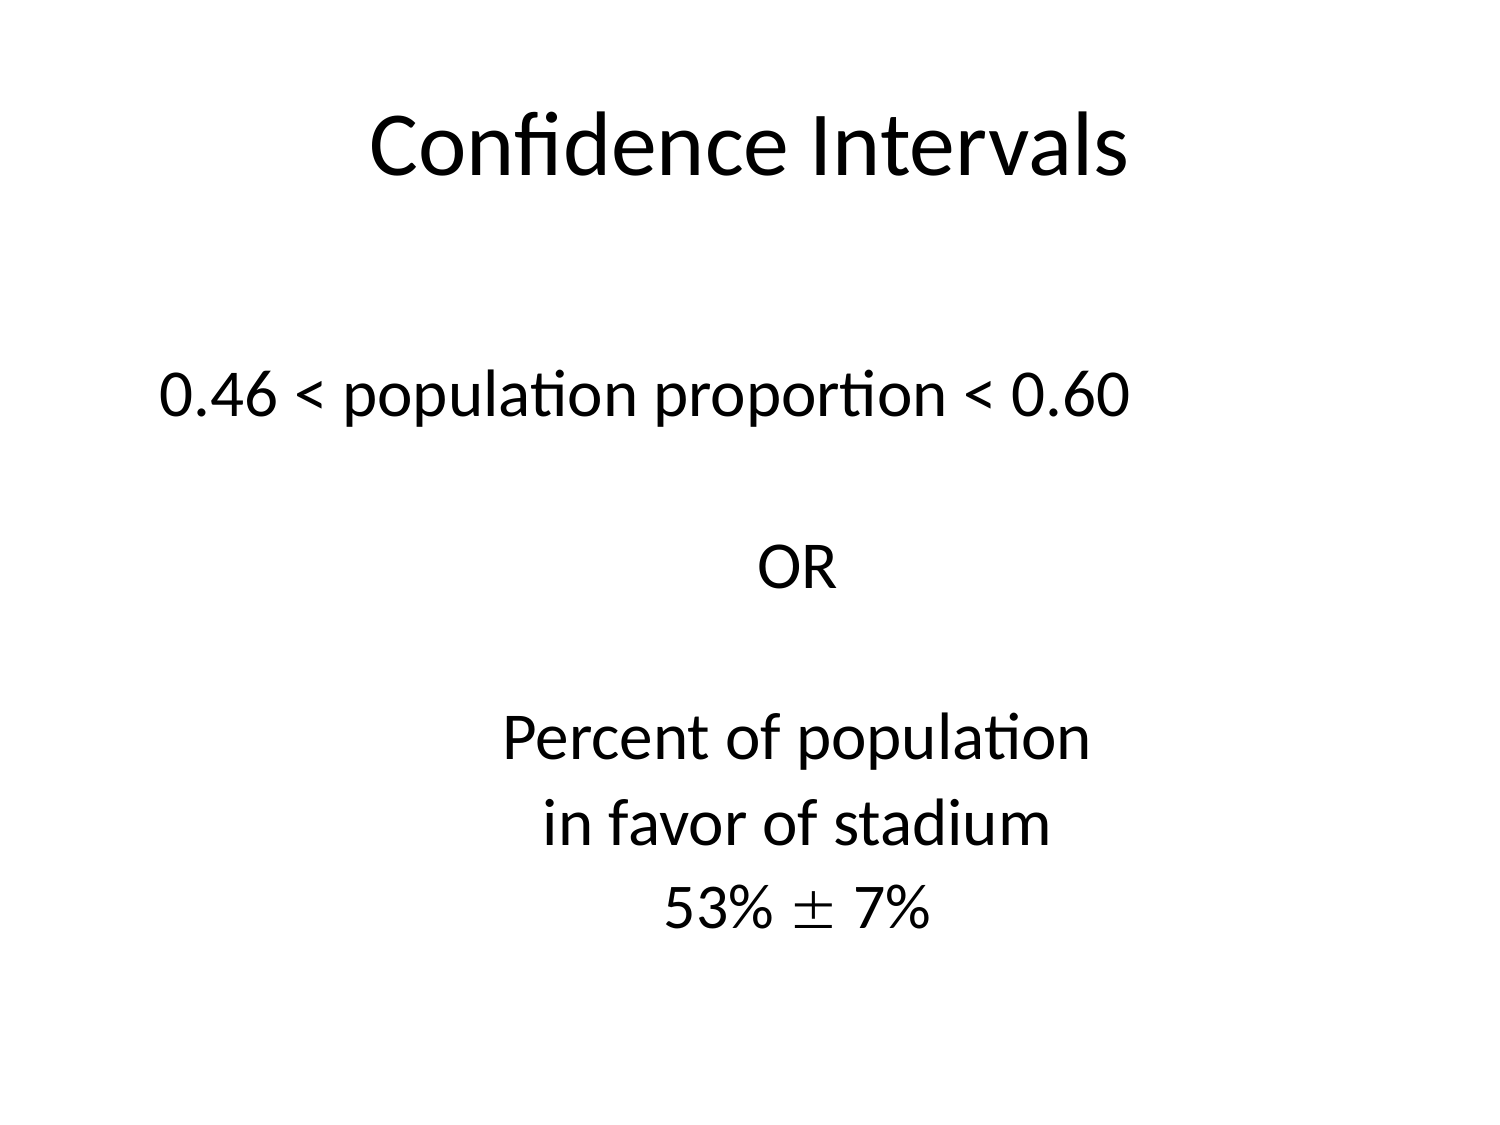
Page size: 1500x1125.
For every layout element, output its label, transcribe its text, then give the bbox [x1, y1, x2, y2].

title Confidence Intervals [75, 45, 1425, 233]
list 0.46 < population proportion < 0.60 OR Percent of population in favor of stadium 53%  7% [62, 351, 1450, 1013]
